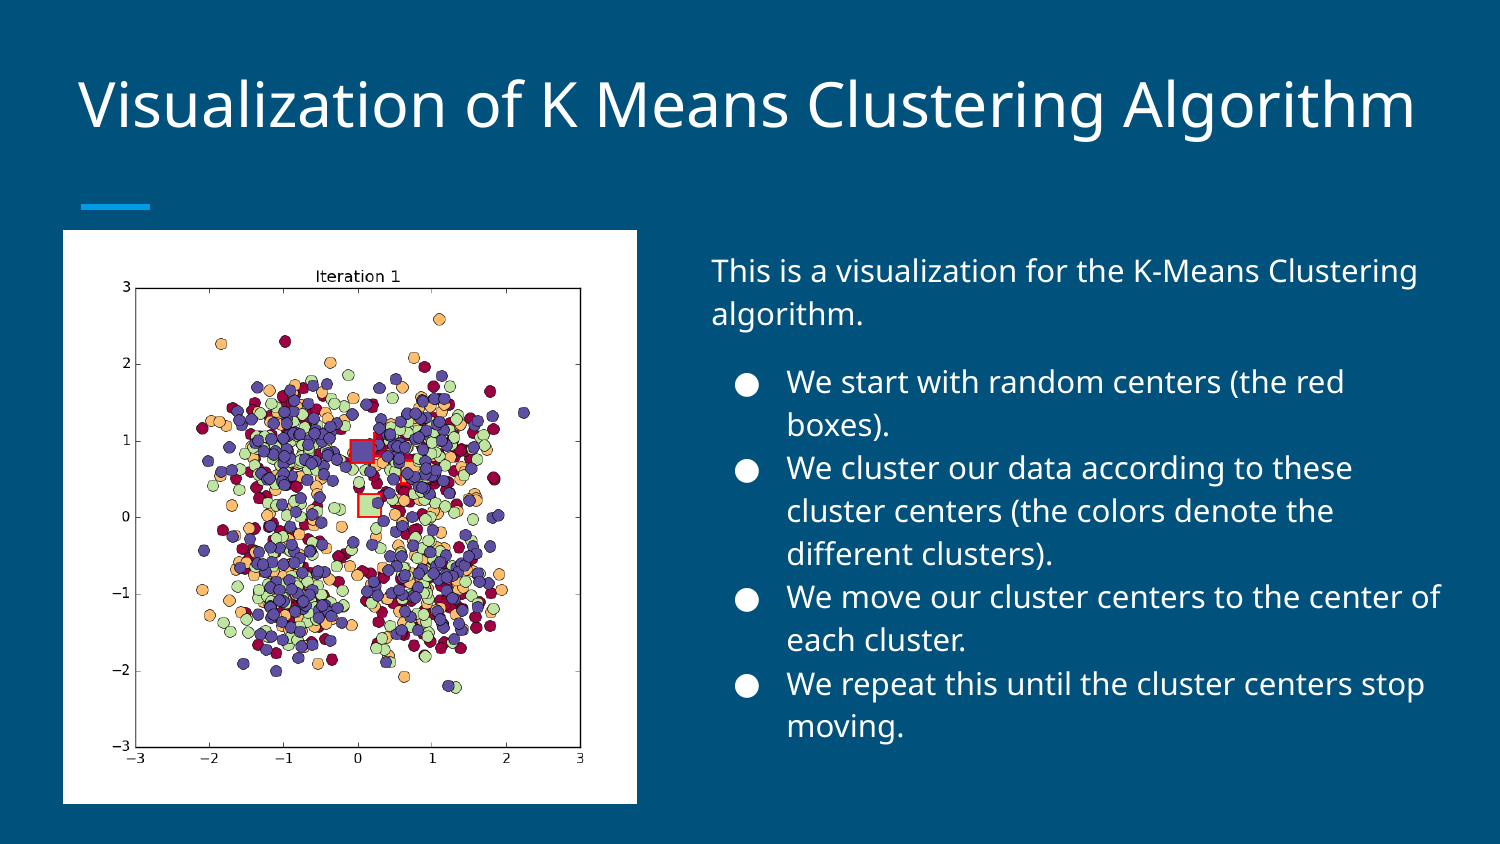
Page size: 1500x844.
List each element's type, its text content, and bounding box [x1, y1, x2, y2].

text_box This is a visualization for the K-Means Clustering algorithm. We start with random centers (the red boxes). We cluster our data according to these cluster centers (the colors denote the different clusters). We move our cluster centers to the center of each cluster. We repeat this until the cluster centers stop moving. [696, 230, 1467, 760]
picture [64, 231, 636, 803]
title Visualization of K Means Clustering Algorithm [63, 42, 1437, 155]
